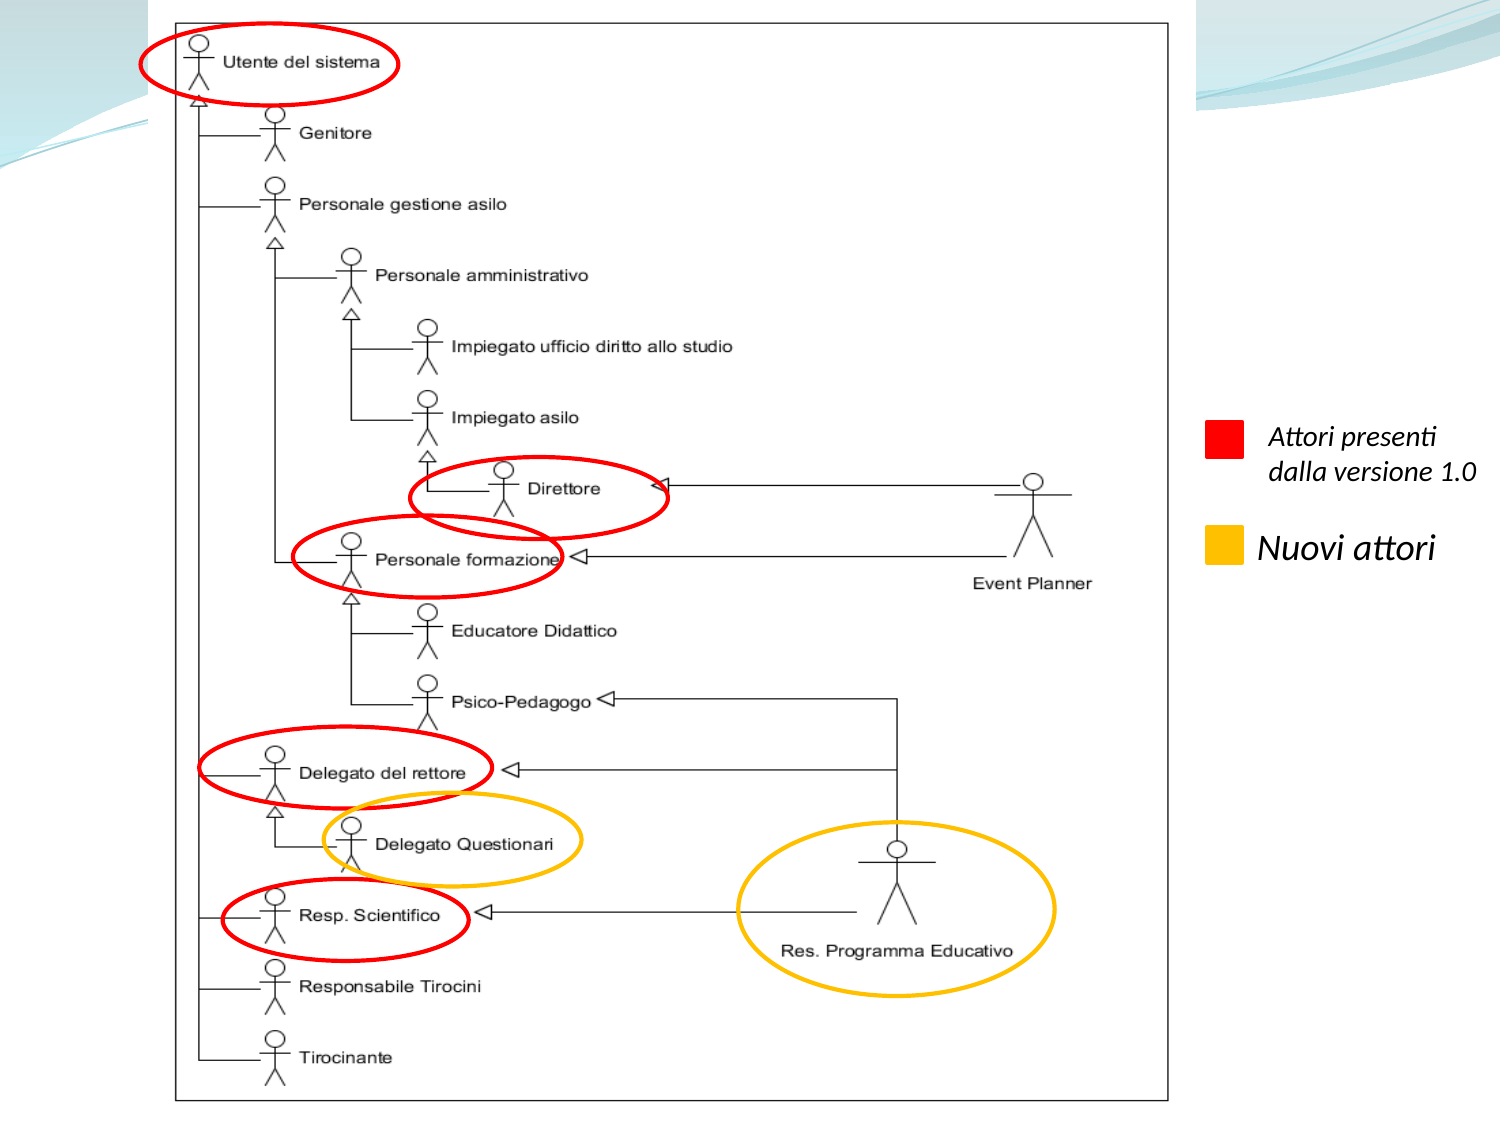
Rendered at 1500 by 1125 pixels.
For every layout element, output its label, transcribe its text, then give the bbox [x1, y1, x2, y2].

text_box Attori presenti dalla versione 1.0 [1253, 410, 1500, 495]
text_box [1205, 420, 1244, 459]
text_box [1205, 525, 1244, 565]
picture [148, 0, 1196, 1125]
text_box Nuovi attori [1242, 515, 1465, 576]
